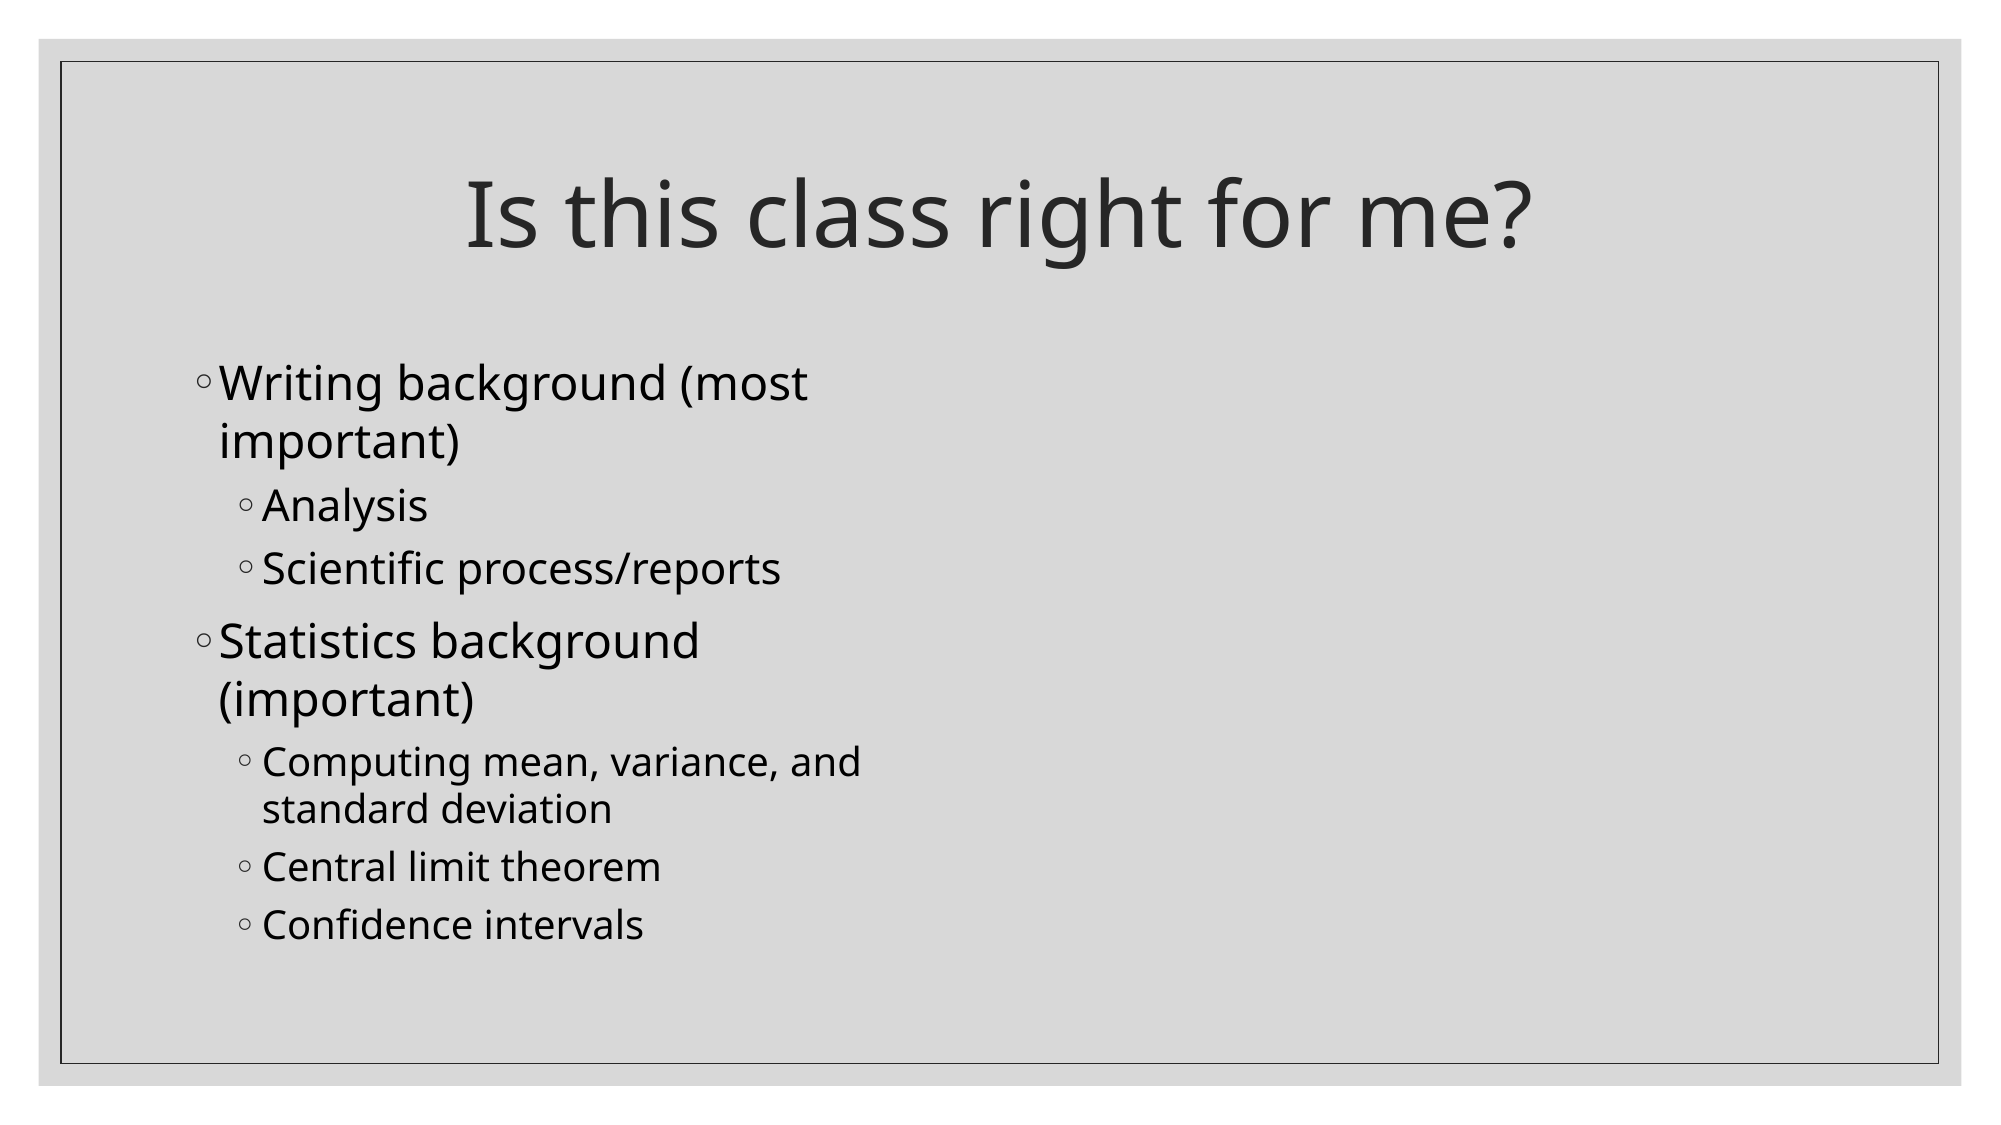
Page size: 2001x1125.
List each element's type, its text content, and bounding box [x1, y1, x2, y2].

title Is this class right for me? [174, 105, 1825, 331]
list Writing background (most important) Analysis Scientific process/reports Statistics background (important) Computing mean, variance, and standard deviation Central limit theorem Confidence intervals [174, 345, 940, 960]
